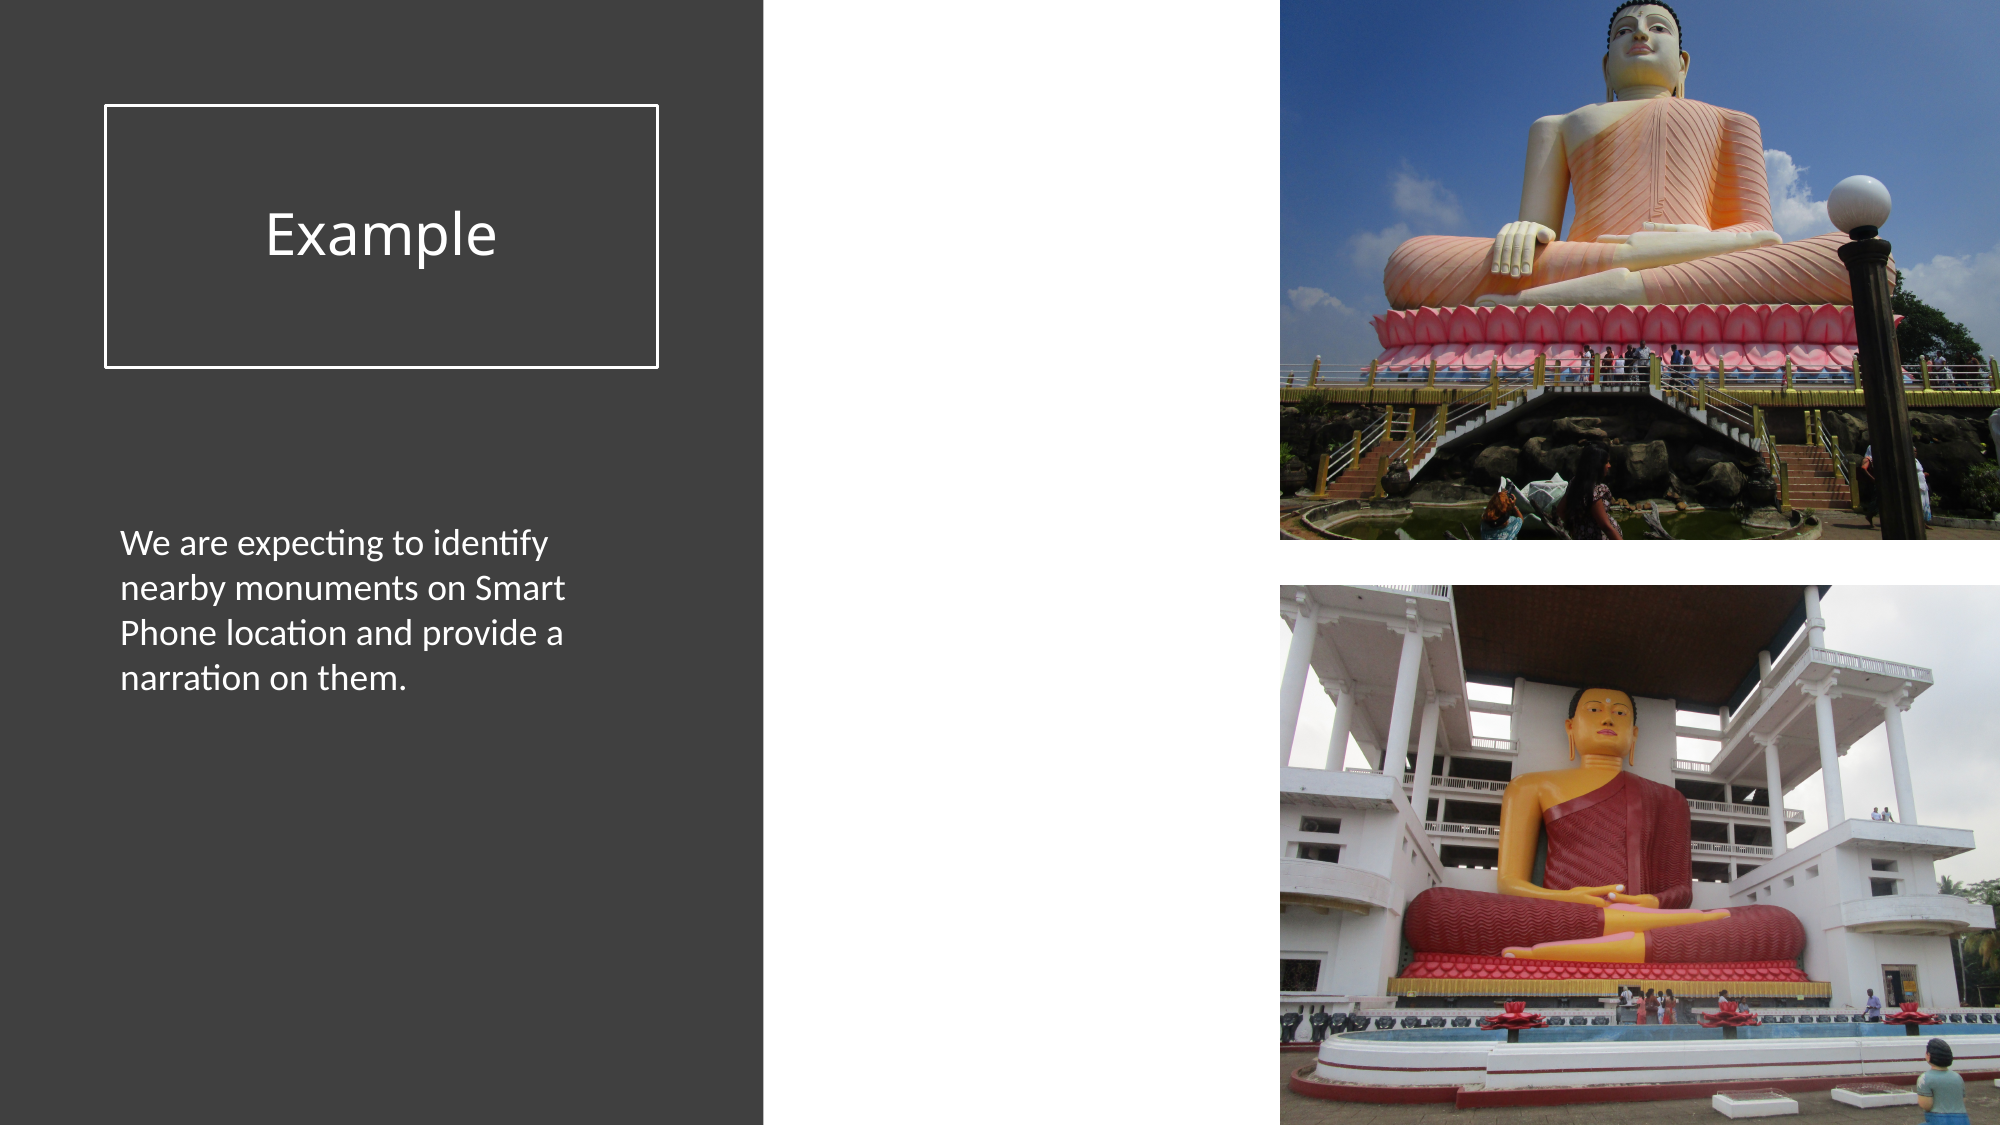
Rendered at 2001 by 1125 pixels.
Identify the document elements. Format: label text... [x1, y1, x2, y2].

title Example [105, 105, 658, 368]
picture [1280, 585, 2000, 1125]
text_box [0, 0, 764, 1125]
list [1280, 0, 2000, 540]
text_box We are expecting to identify nearby monuments on Smart Phone location and provide a narration on them. [105, 510, 601, 706]
